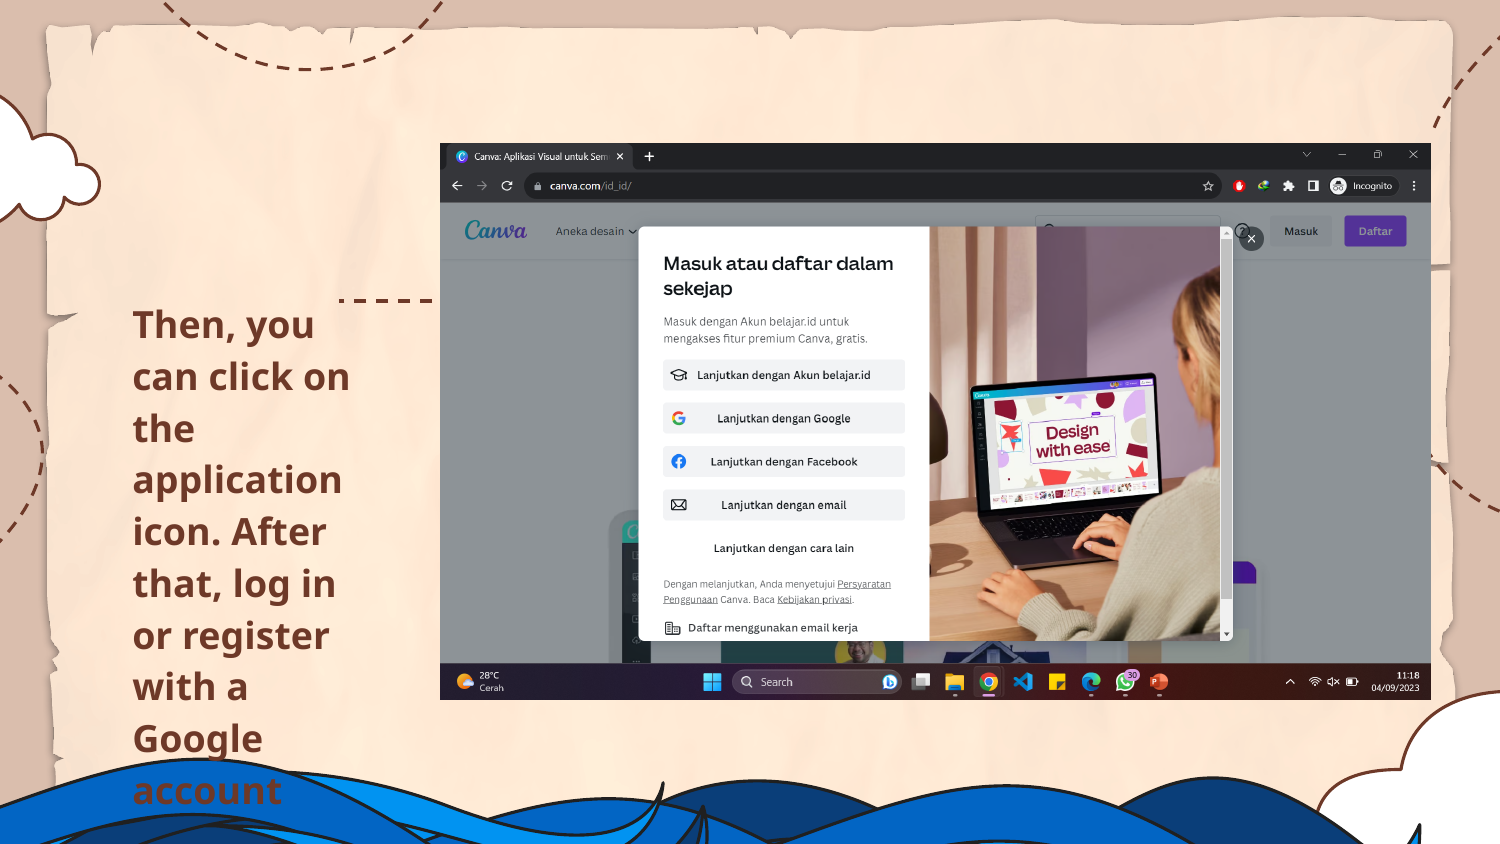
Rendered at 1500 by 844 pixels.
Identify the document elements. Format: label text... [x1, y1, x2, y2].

picture [0, 0, 1500, 817]
subtitle Then, you can click on the application icon. After that, log in or register with a Google account [117, 279, 394, 422]
